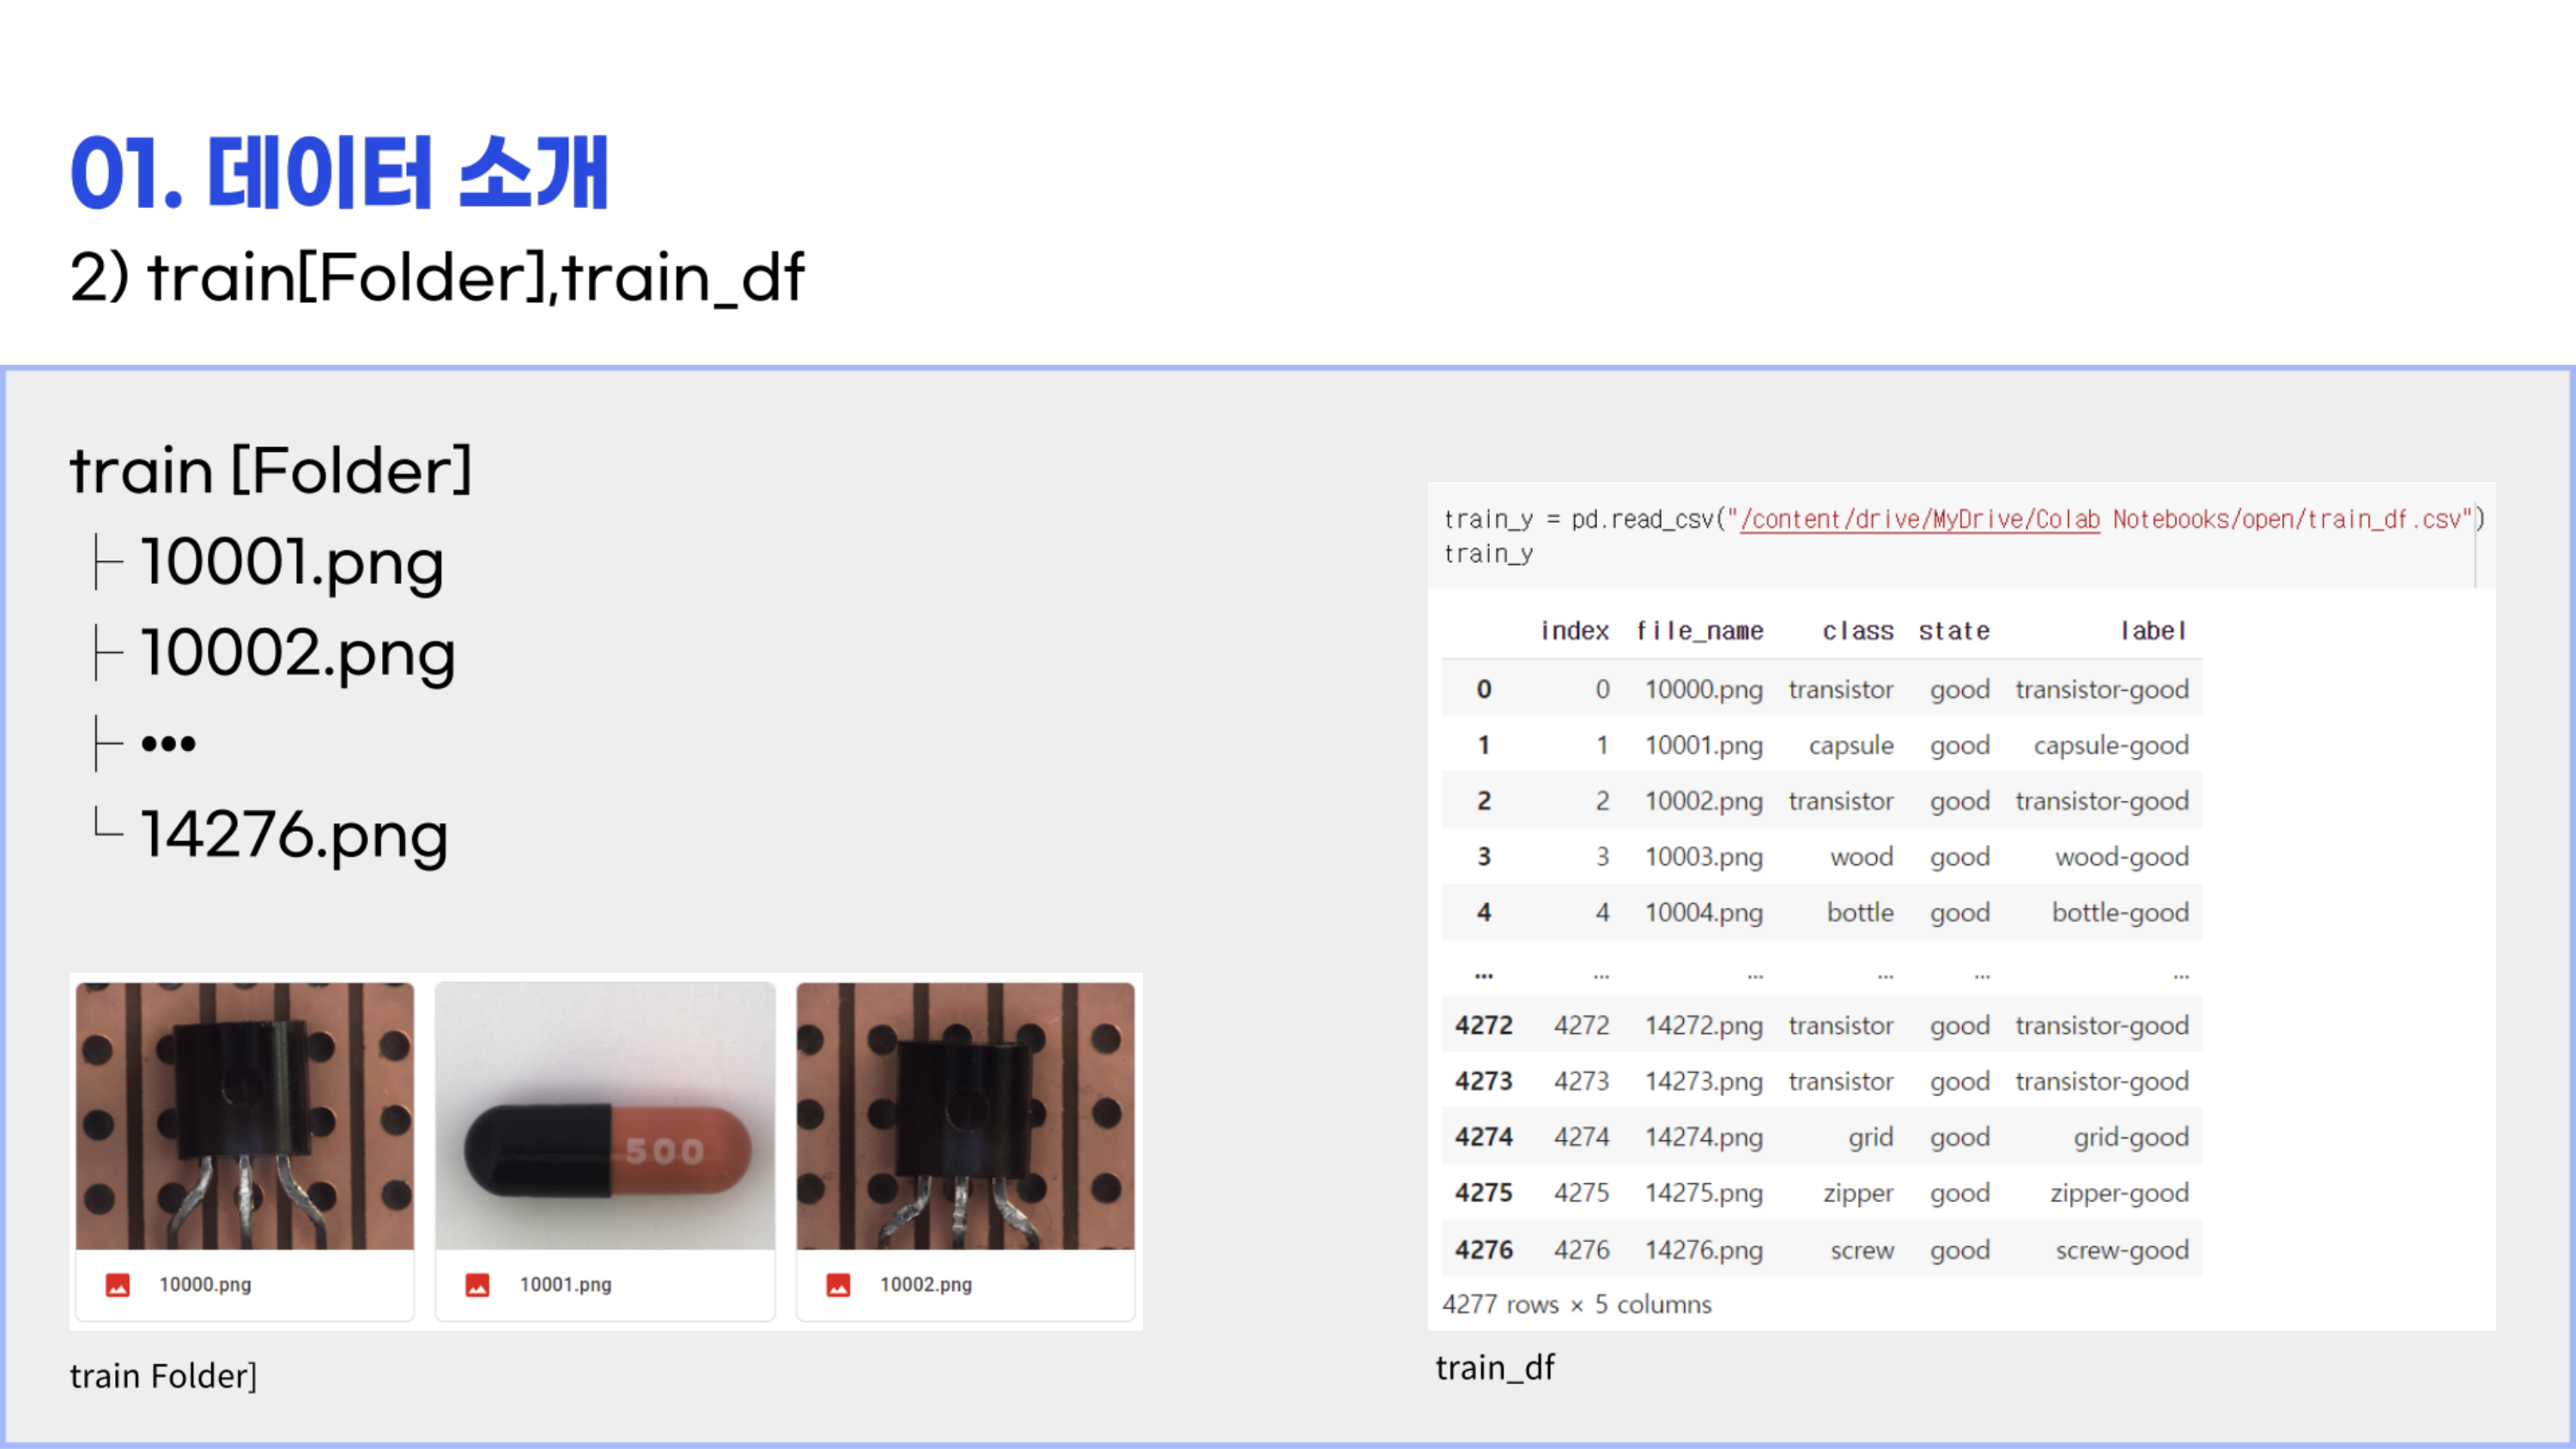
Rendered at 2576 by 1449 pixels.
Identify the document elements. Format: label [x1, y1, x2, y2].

text_box [0, 364, 2576, 1449]
picture [1418, 1338, 1575, 1400]
text_box [69, 973, 1144, 1331]
picture [64, 1347, 268, 1407]
text_box [1428, 482, 2496, 1331]
picture [53, 109, 827, 337]
picture [35, 427, 520, 900]
